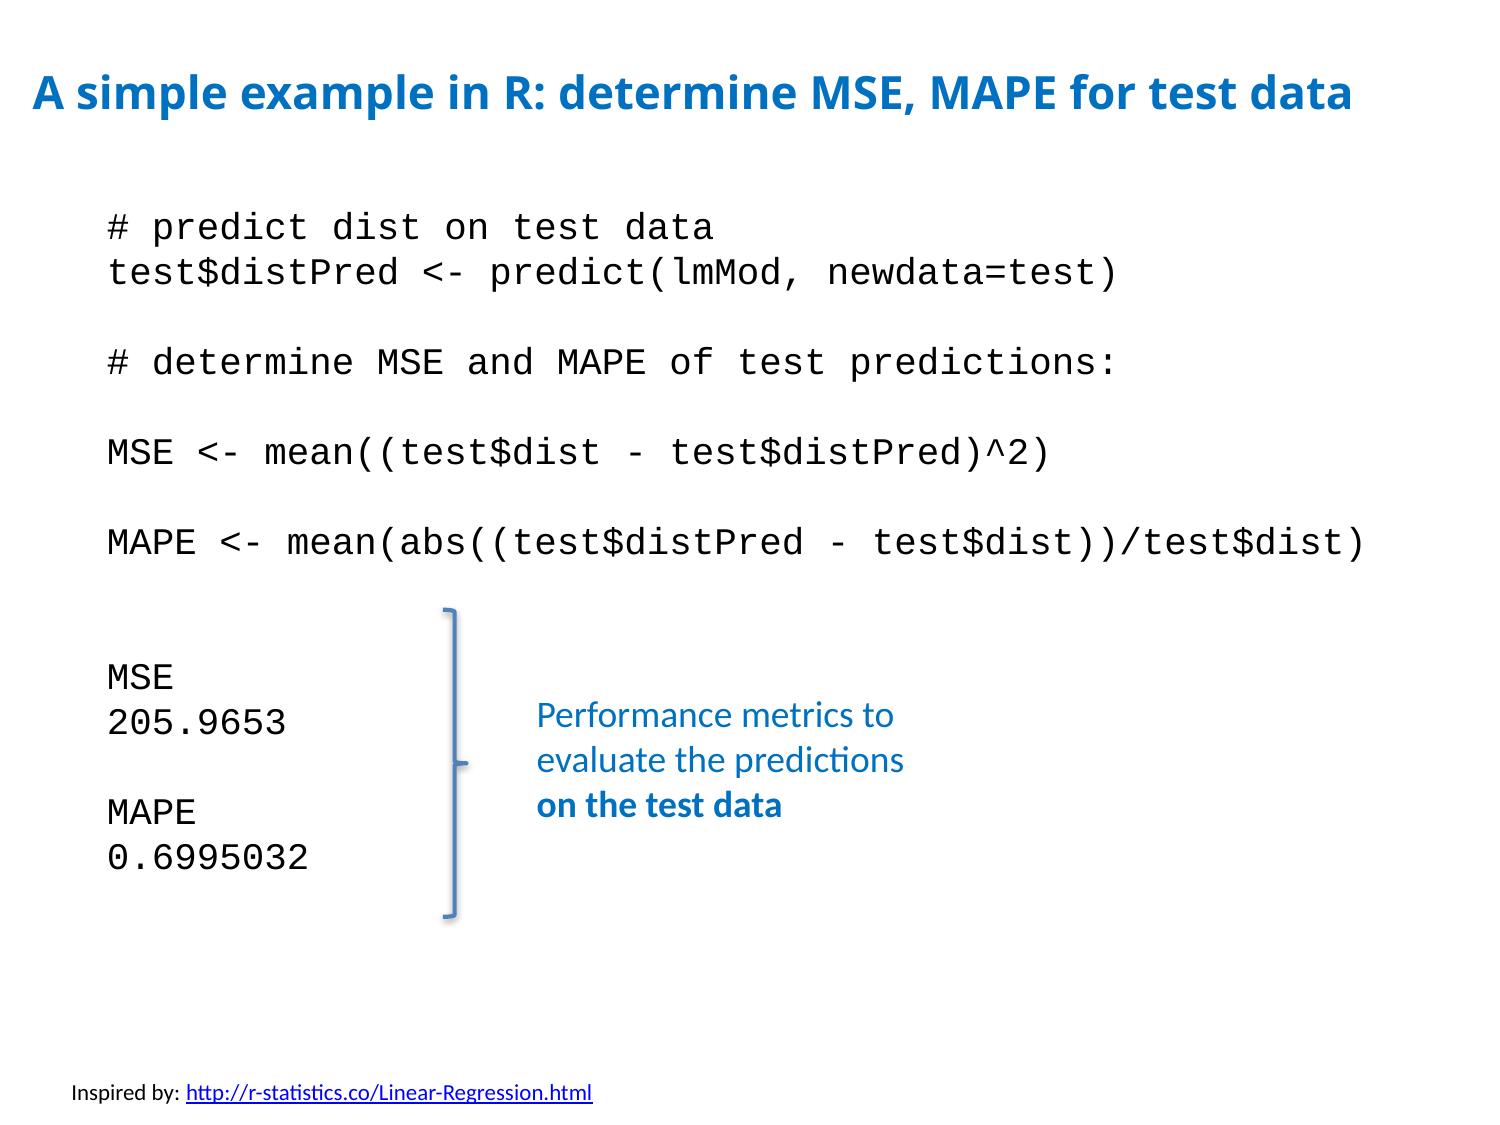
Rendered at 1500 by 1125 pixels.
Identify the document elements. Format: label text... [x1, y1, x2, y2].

text_box [442, 607, 469, 919]
title A simple example in R: determine MSE, MAPE for test data [17, 9, 1495, 173]
text_box Performance metrics to evaluate the predictions on the test data [521, 682, 936, 833]
text_box # predict dist on test data test$distPred <- predict(lmMod, newdata=test) # determine MSE and MAPE of test predictions: MSE <- mean((test$dist - test$distPred)^2) MAPE <- mean(abs((test$distPred - test$dist))/test$dist) MSE 205.9653 MAPE 0.6995032 [92, 194, 1427, 885]
text_box Inspired by: http://r-statistics.co/Linear-Regression.html [56, 1070, 608, 1113]
